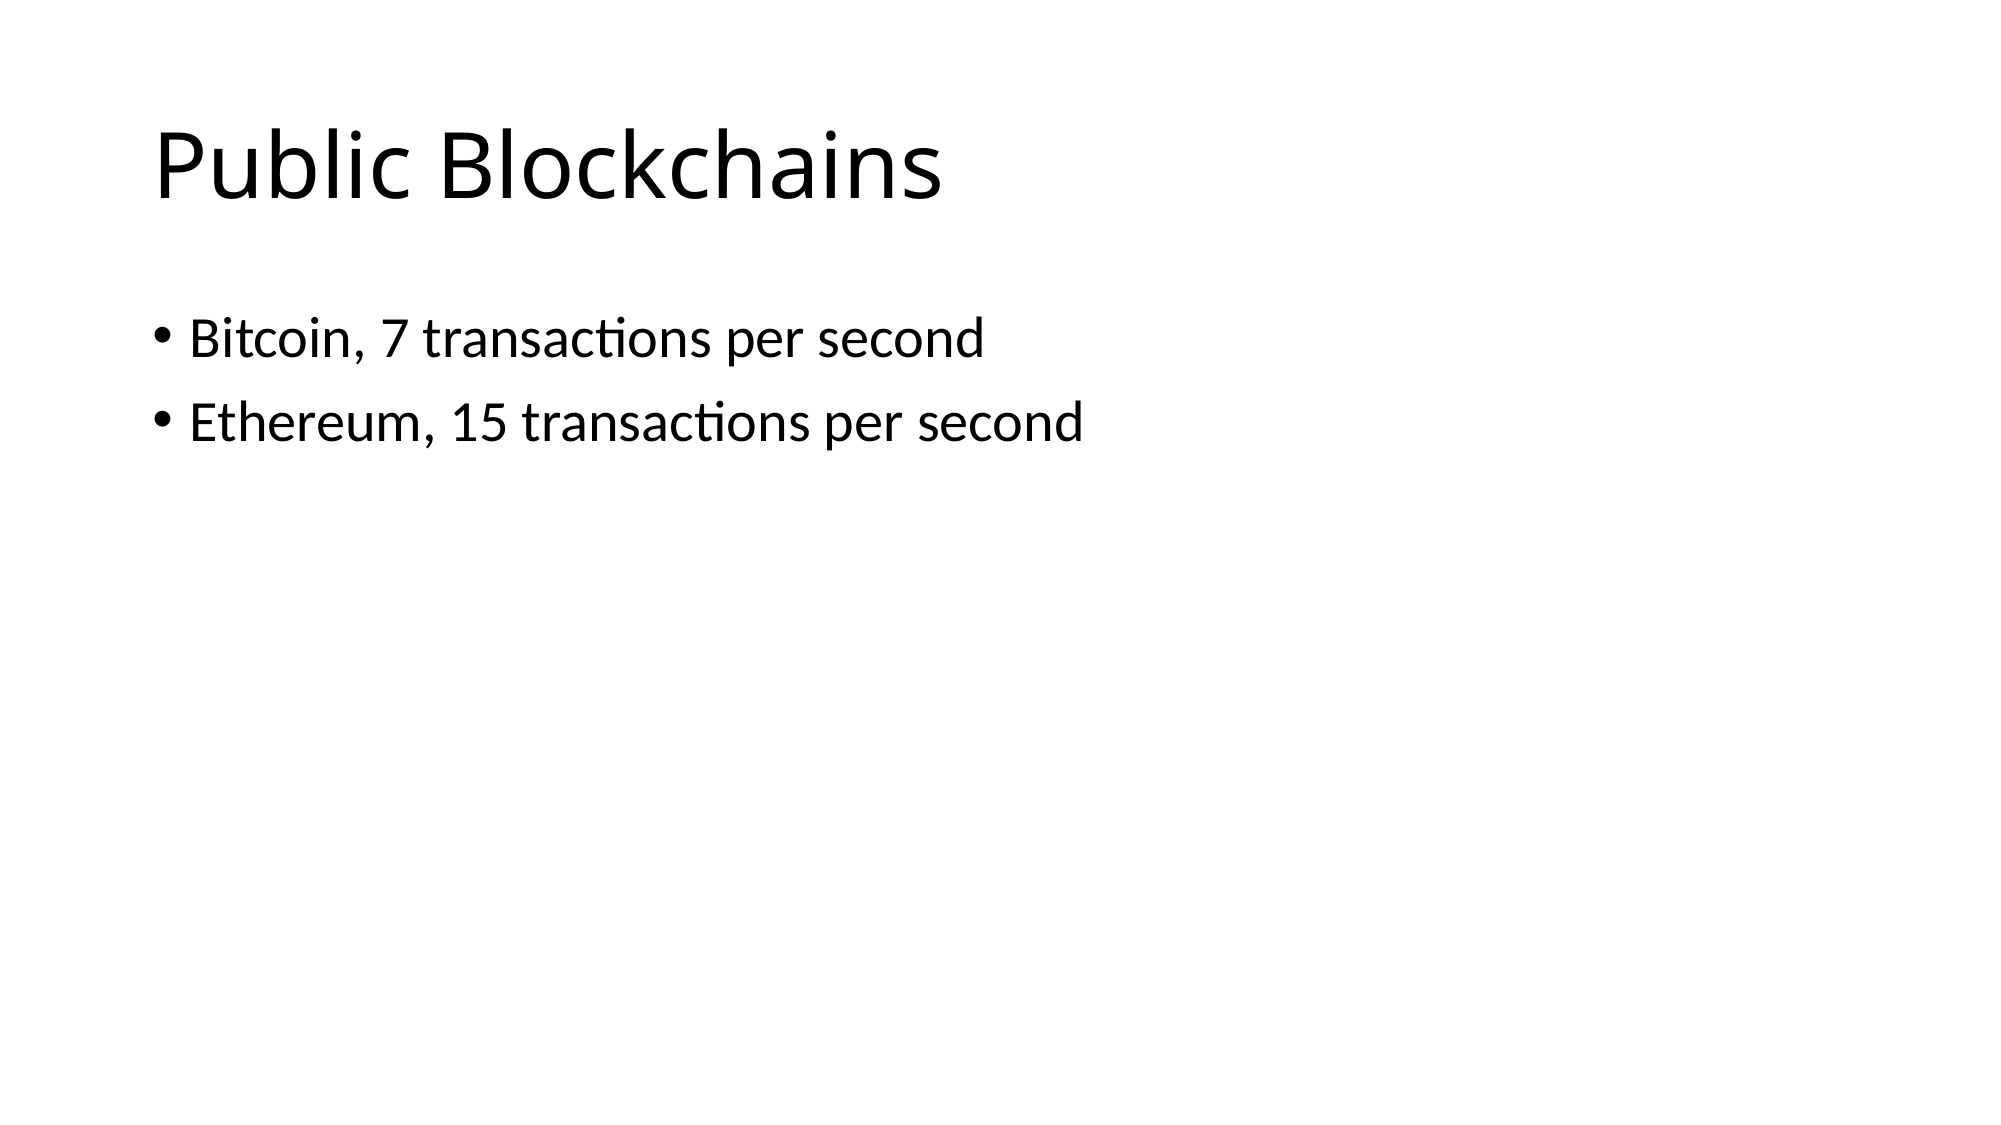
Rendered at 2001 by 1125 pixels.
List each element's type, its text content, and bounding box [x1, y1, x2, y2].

list Bitcoin, 7 transactions per second Ethereum, 15 transactions per second [137, 299, 1863, 1014]
title Public Blockchains [137, 59, 1863, 278]
